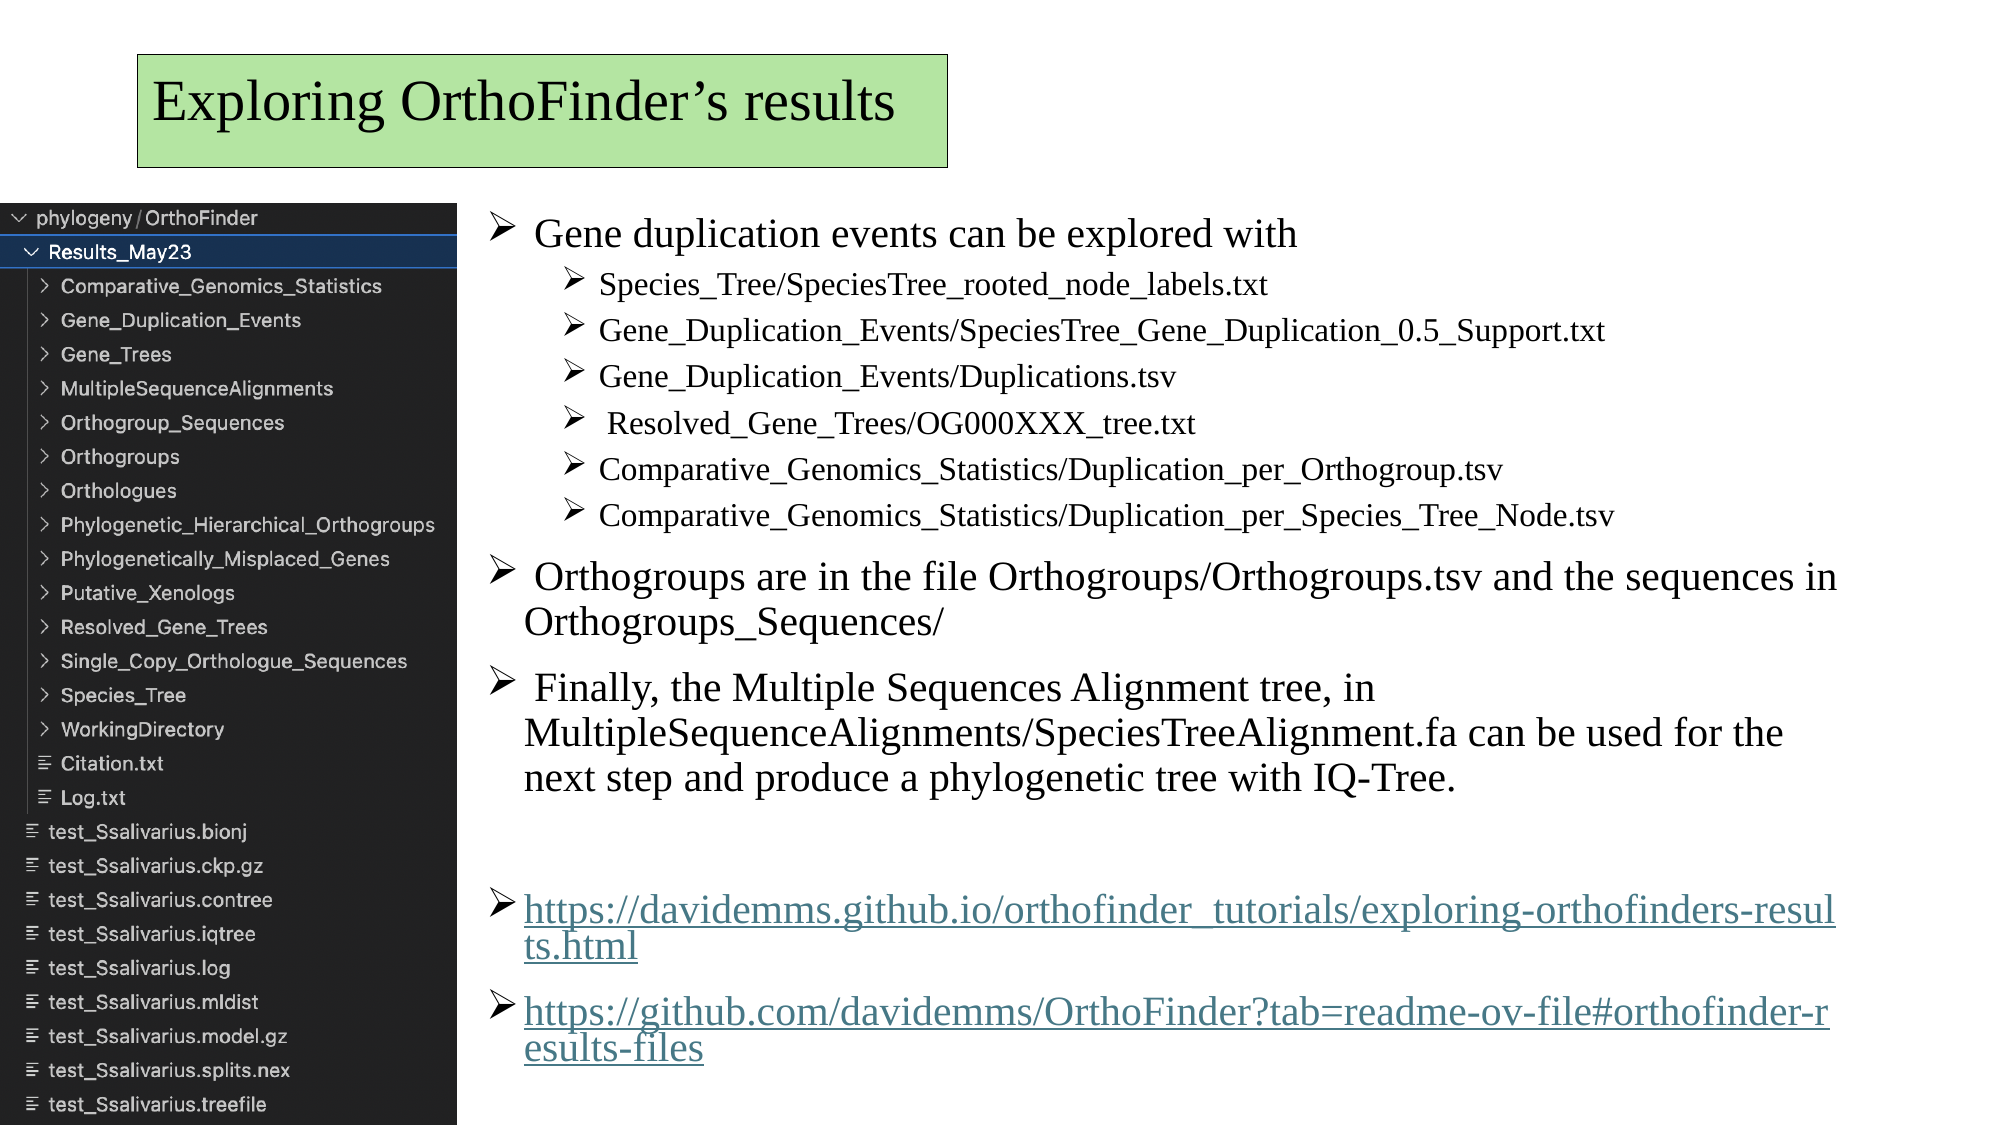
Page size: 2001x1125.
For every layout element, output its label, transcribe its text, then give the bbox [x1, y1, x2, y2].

list Gene duplication events can be explored with Species_Tree/SpeciesTree_rooted_node_labels.txt Gene_Duplication_Events/SpeciesTree_Gene_Duplication_0.5_Support.txt Gene_Duplication_Events/Duplications.tsv Resolved_Gene_Trees/OG000XXX_tree.txt Comparative_Genomics_Statistics/Duplication_per_Orthogroup.tsv Comparative_Genomics_Statistics/Duplication_per_Species_Tree_Node.tsv Orthogroups are in the file Orthogroups/Orthogroups.tsv and the sequences in Orthogroups_Sequences/ Finally, the Multiple Sequences Alignment tree, in MultipleSequenceAlignments/SpeciesTreeAlignment.fa can be used for the next step and produce a phylogenetic tree with IQ-Tree. https://davidemms.github.io/orthofinder_tutorials/exploring-orthofinders-results.html https://github.com/davidemms/OrthoFinder?tab=readme-ov-file#orthofinder-results-files [471, 203, 1863, 1101]
text_box Exploring OrthoFinder’s results [137, 54, 948, 168]
picture [0, 203, 458, 1125]
